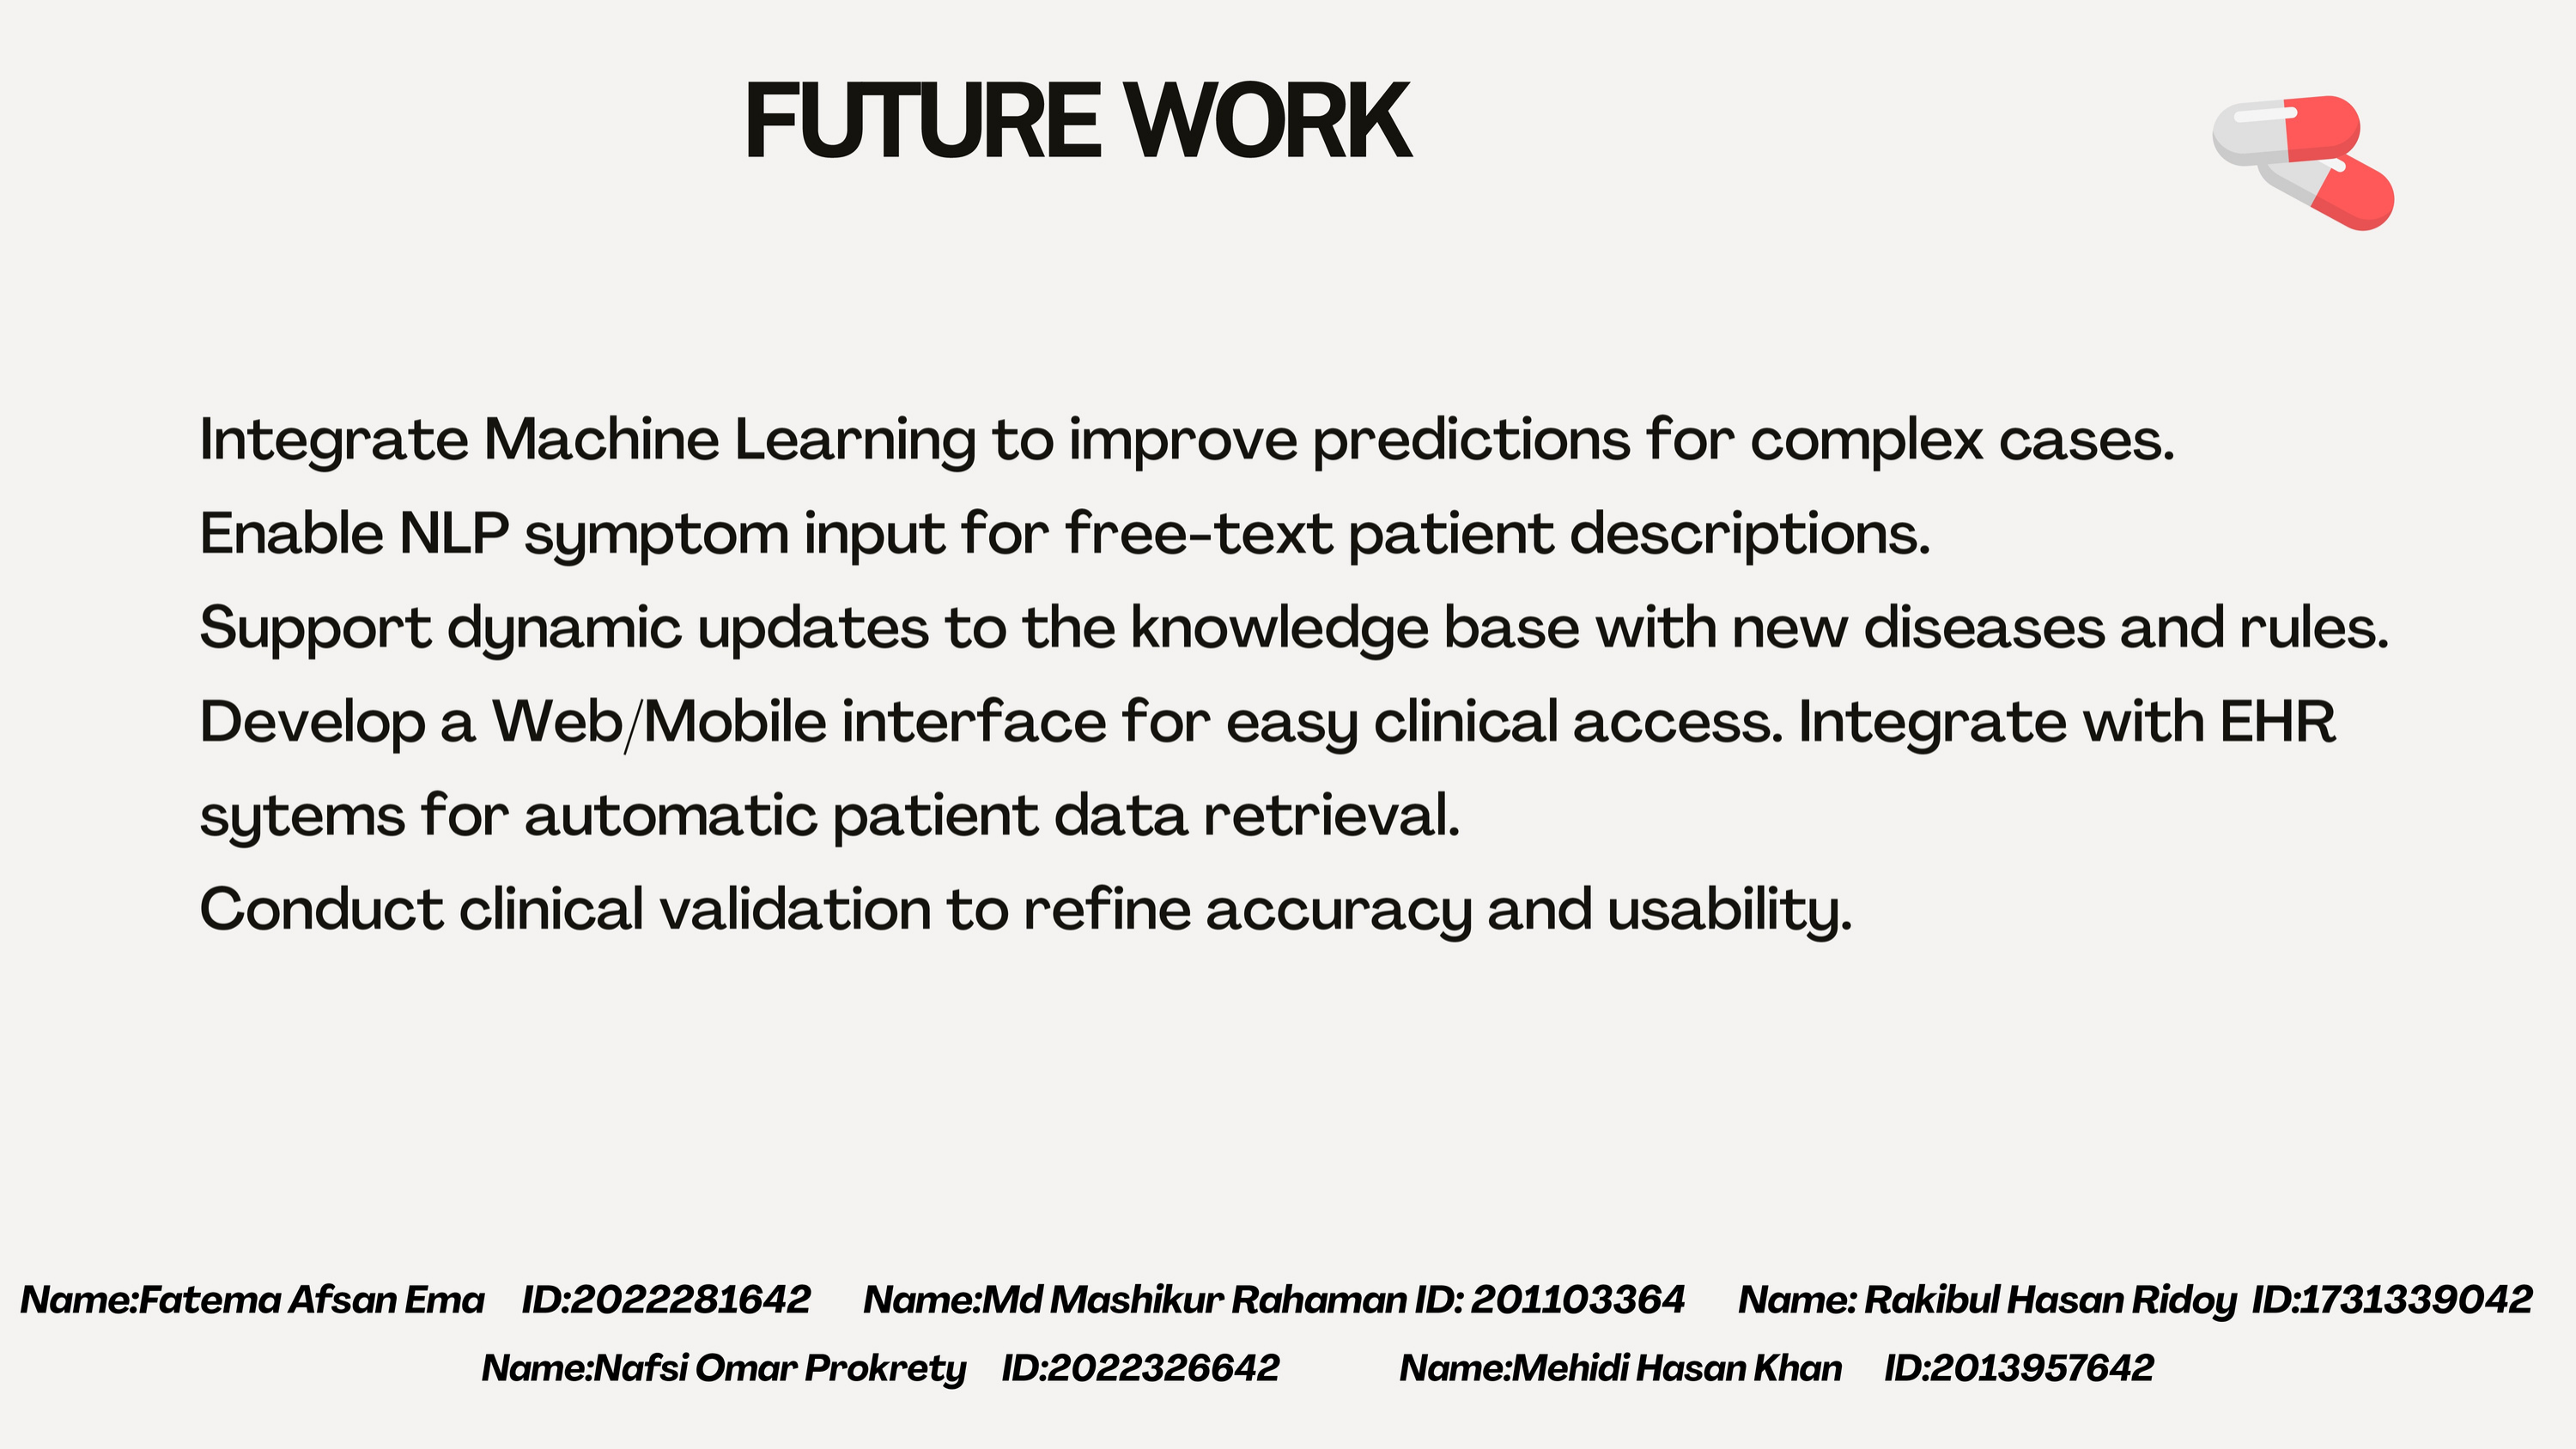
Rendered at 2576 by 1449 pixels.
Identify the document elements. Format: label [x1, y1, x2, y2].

text_box [0, 0, 2576, 1449]
